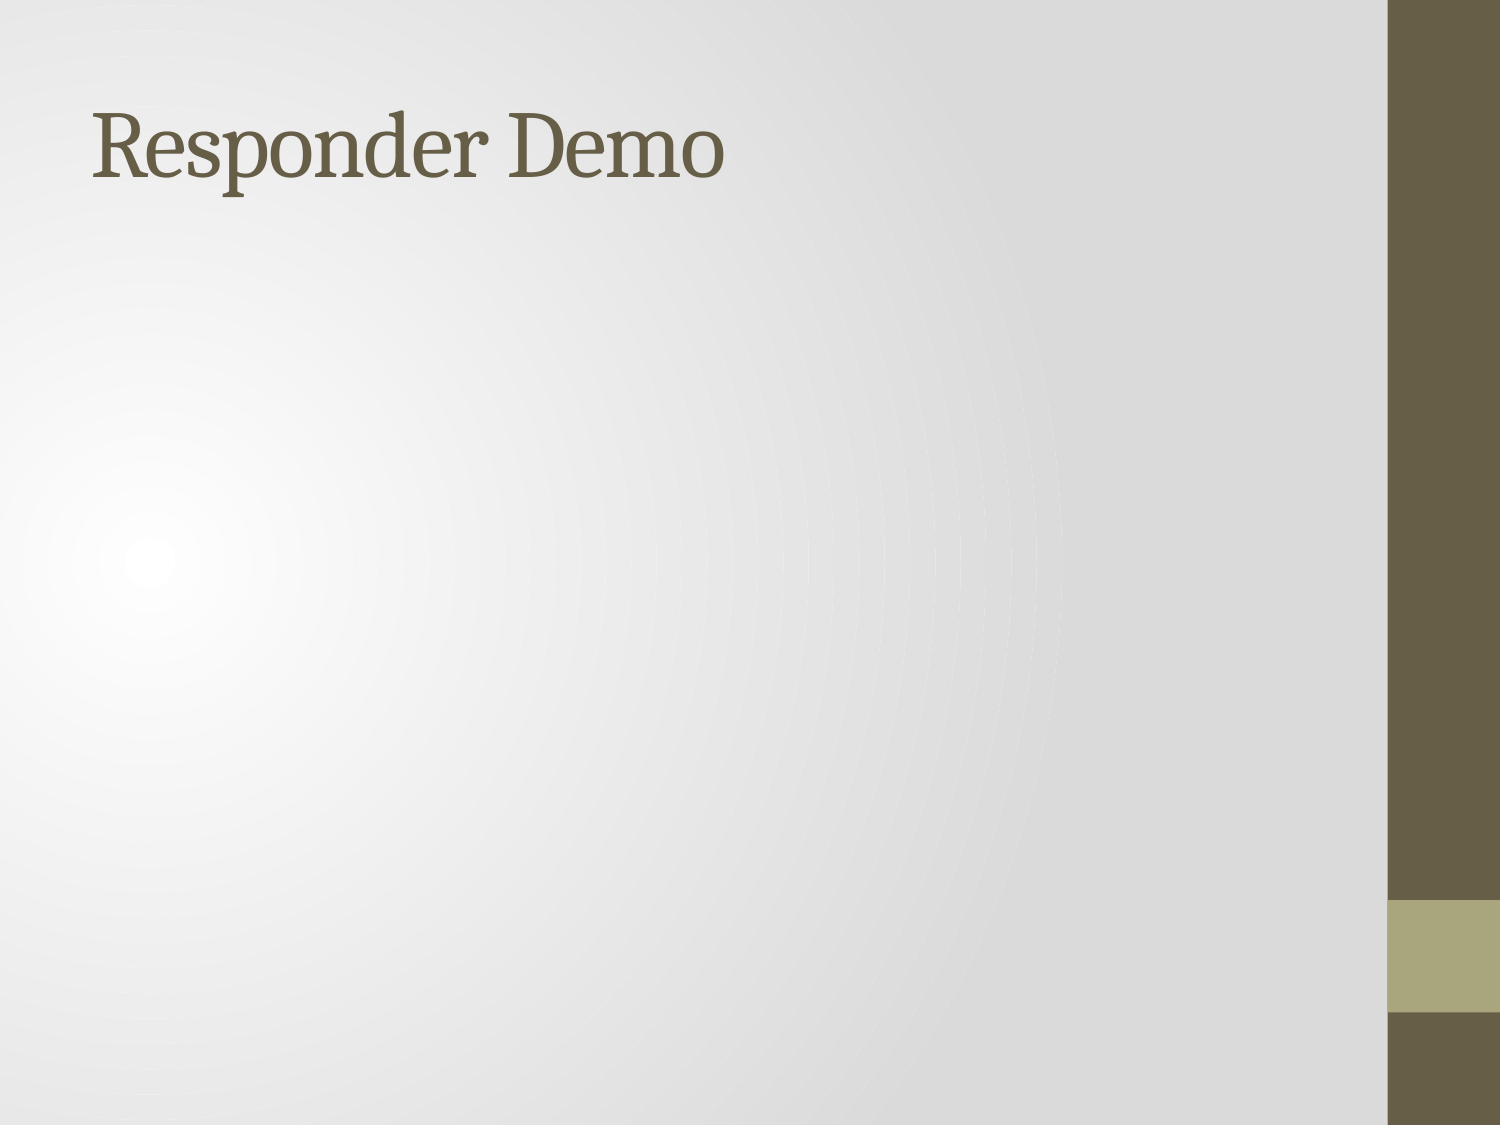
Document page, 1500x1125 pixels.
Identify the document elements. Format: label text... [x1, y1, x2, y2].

title Responder Demo [75, 45, 1325, 233]
